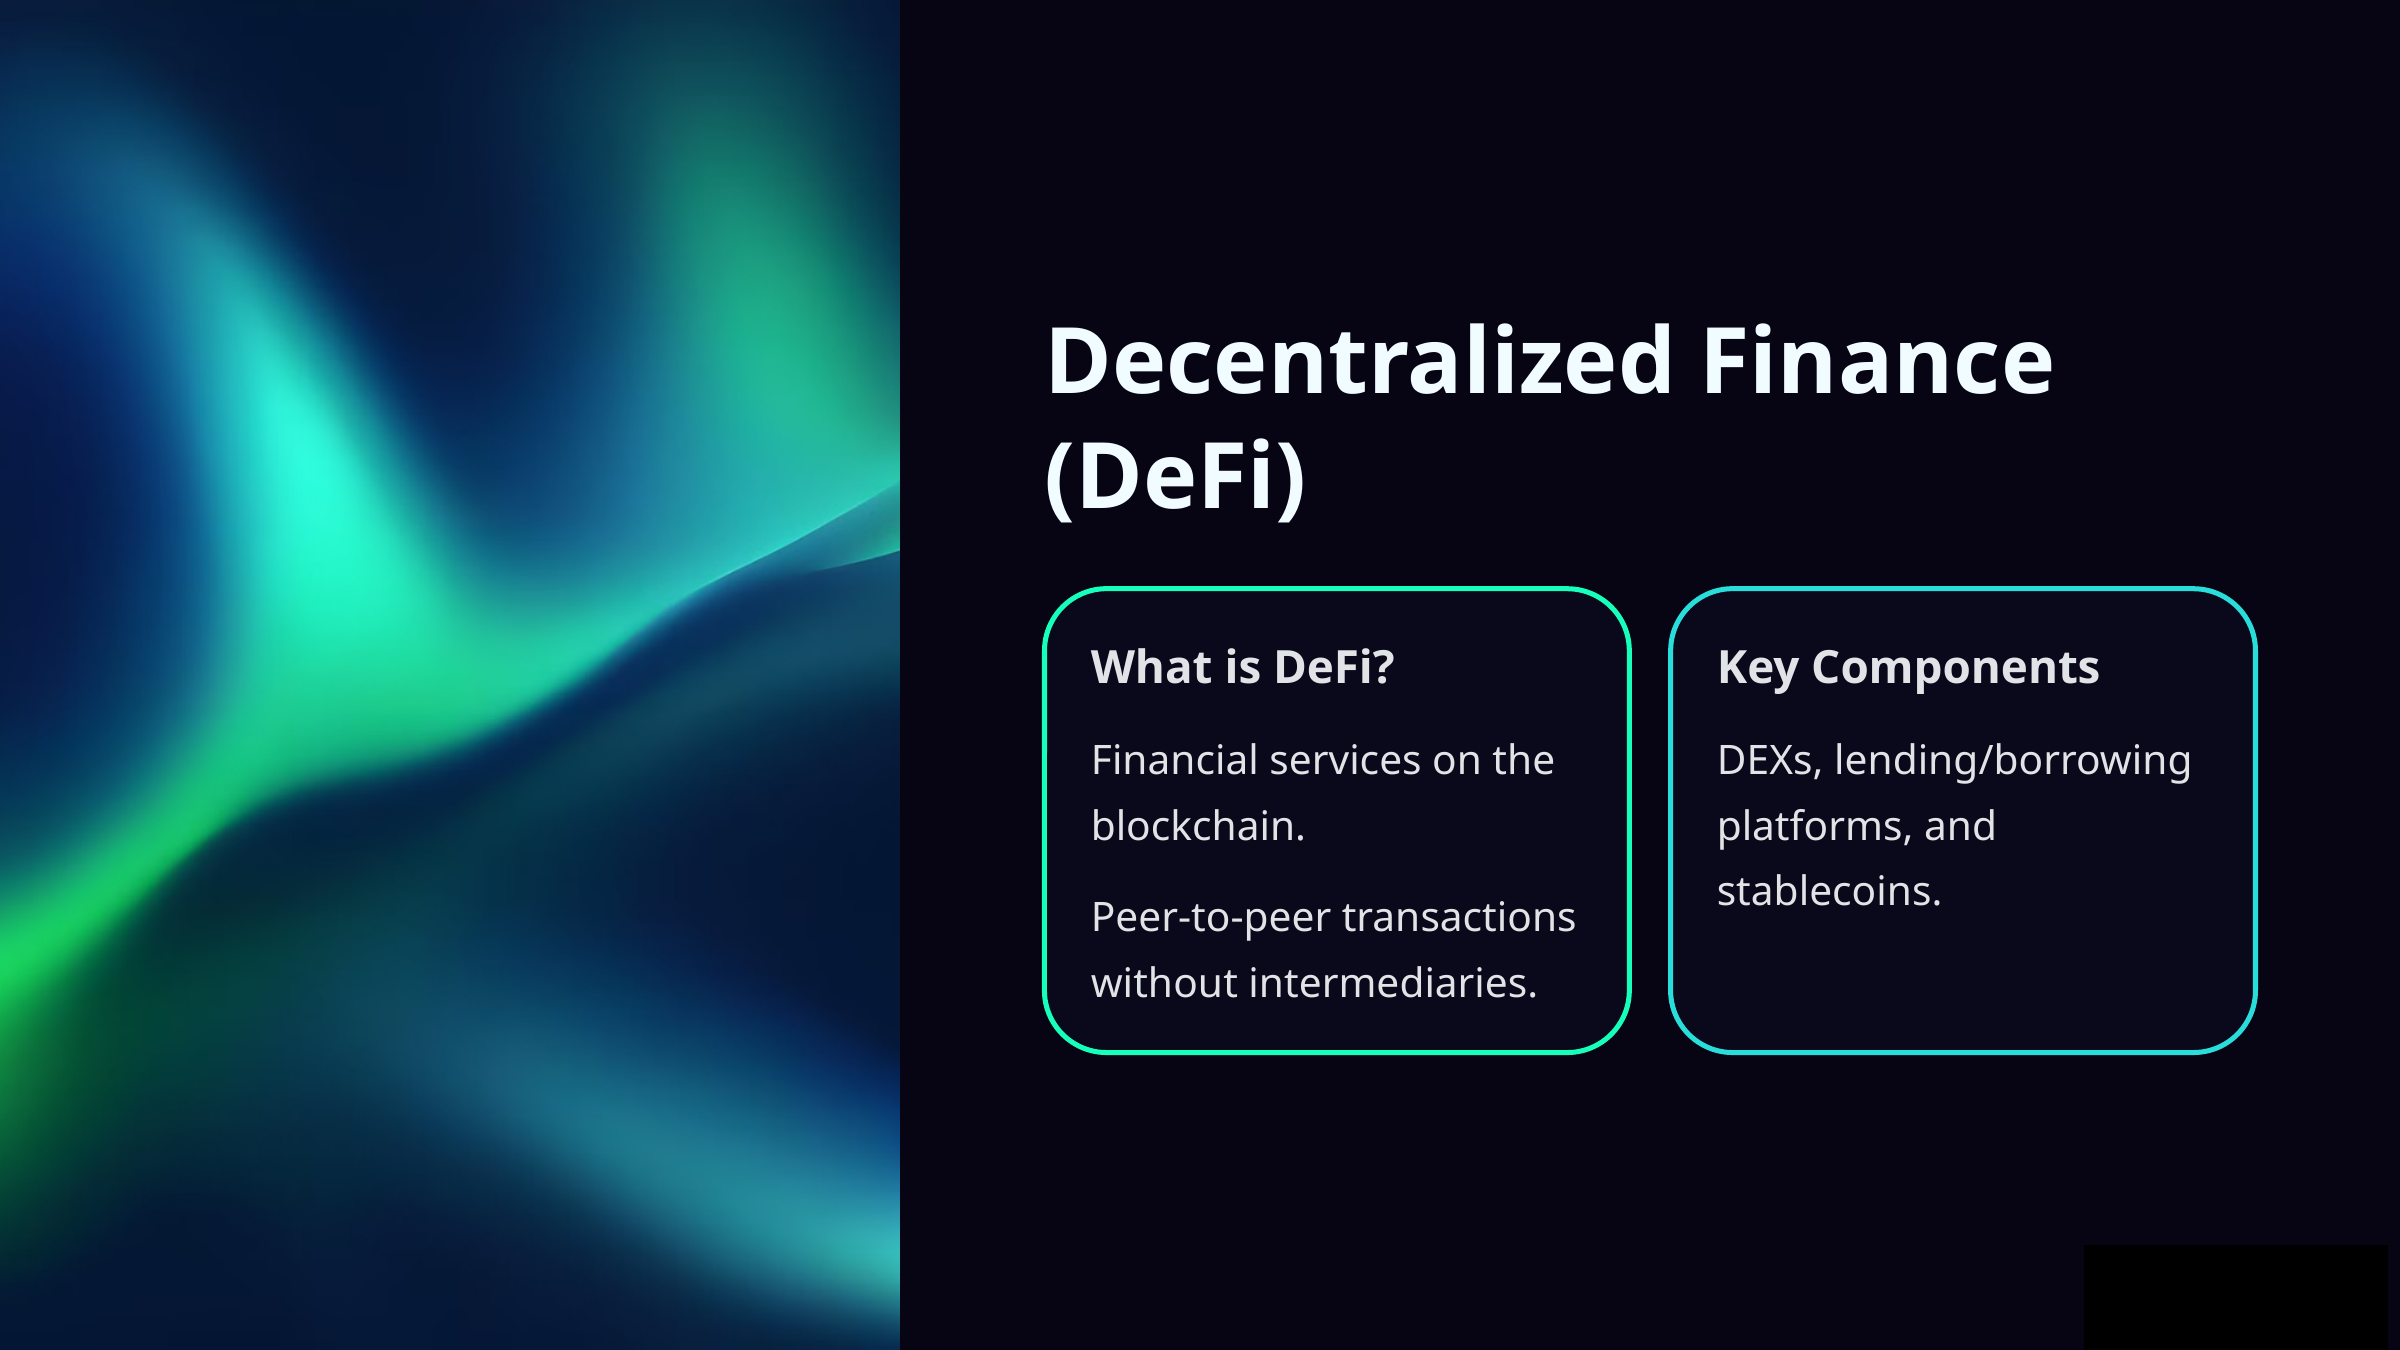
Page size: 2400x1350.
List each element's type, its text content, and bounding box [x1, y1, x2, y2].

text_box [1044, 588, 1630, 1053]
text_box [1670, 588, 2256, 1053]
text_box What is DeFi? [1090, 635, 1550, 693]
text_box Peer-to-peer transactions without intermediaries. [1090, 874, 1583, 1007]
text_box Key Components [1716, 635, 2176, 693]
picture [0, 0, 900, 1350]
text_box DEXs, lending/borrowing platforms, and stablecoins. [1716, 717, 2210, 850]
text_box Decentralized Finance (DeFi) [1044, 297, 2256, 527]
text_box [2084, 1245, 2388, 1350]
text_box Financial services on the blockchain. [1090, 717, 1583, 850]
picture [162, 1133, 170, 1138]
picture [28, 1254, 39, 1259]
